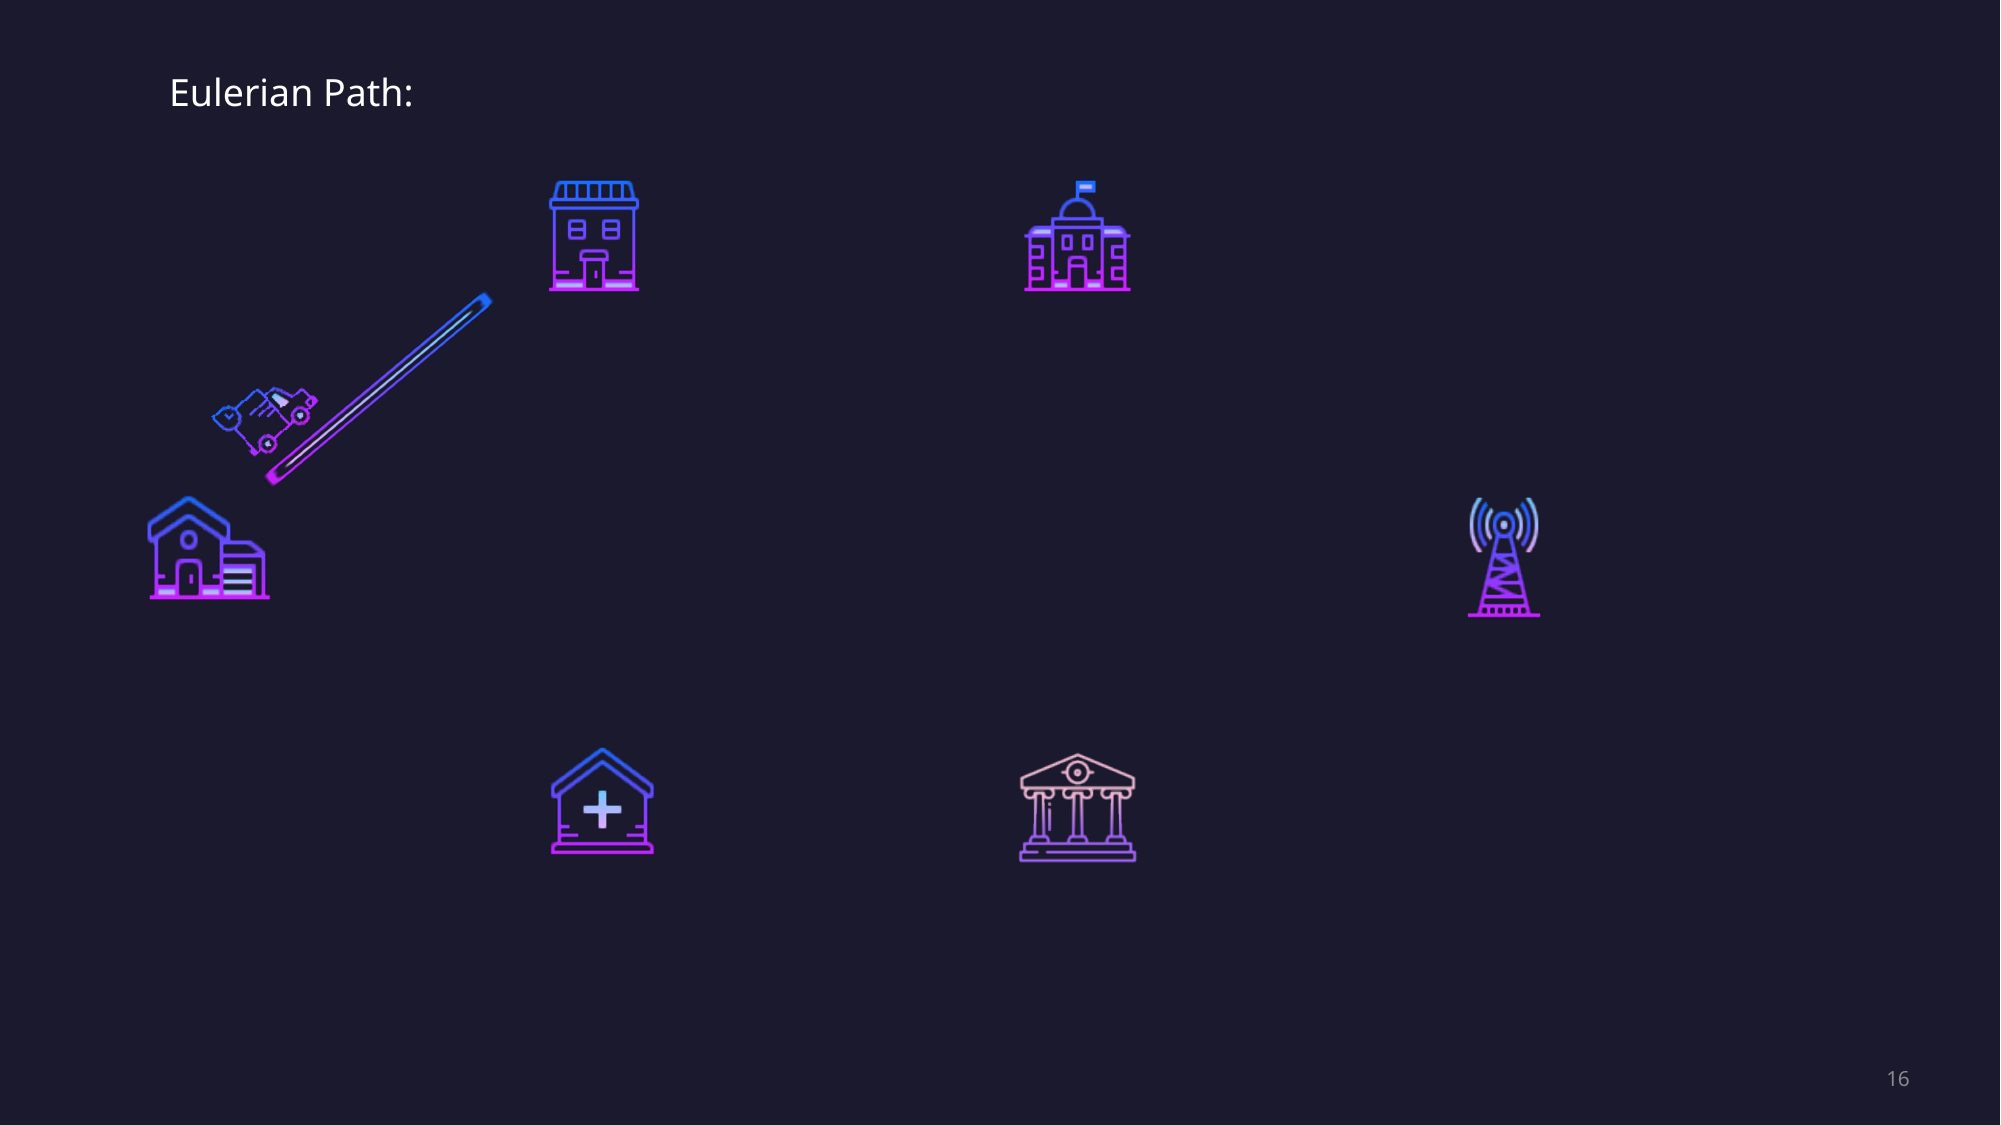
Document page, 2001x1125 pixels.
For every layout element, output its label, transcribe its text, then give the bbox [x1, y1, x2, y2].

text_box Eulerian Path: [154, 62, 429, 122]
picture [1012, 168, 1144, 305]
picture [534, 733, 672, 871]
picture [136, 168, 655, 632]
picture [1443, 484, 1566, 632]
picture [1015, 745, 1141, 871]
slide_number 16 [1632, 1067, 1910, 1093]
